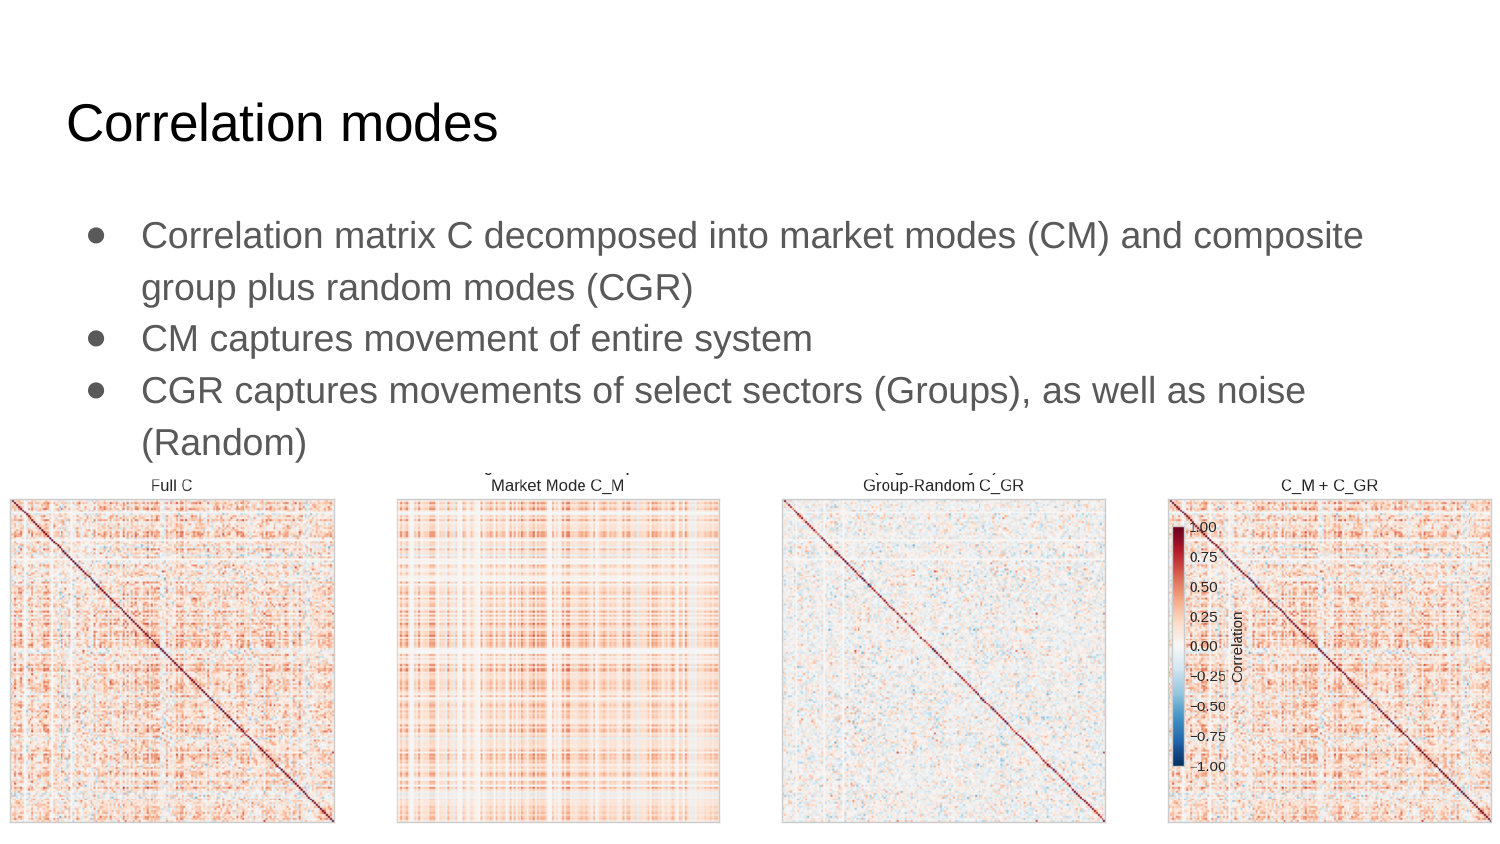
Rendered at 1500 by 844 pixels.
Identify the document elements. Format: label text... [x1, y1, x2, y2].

title Correlation modes [51, 72, 1449, 167]
picture [0, 472, 1500, 831]
list Correlation matrix C decomposed into market modes (CM) and composite group plus random modes (CGR) CM captures movement of entire system CGR captures movements of select sectors (Groups), as well as noise (Random) [51, 189, 1449, 471]
